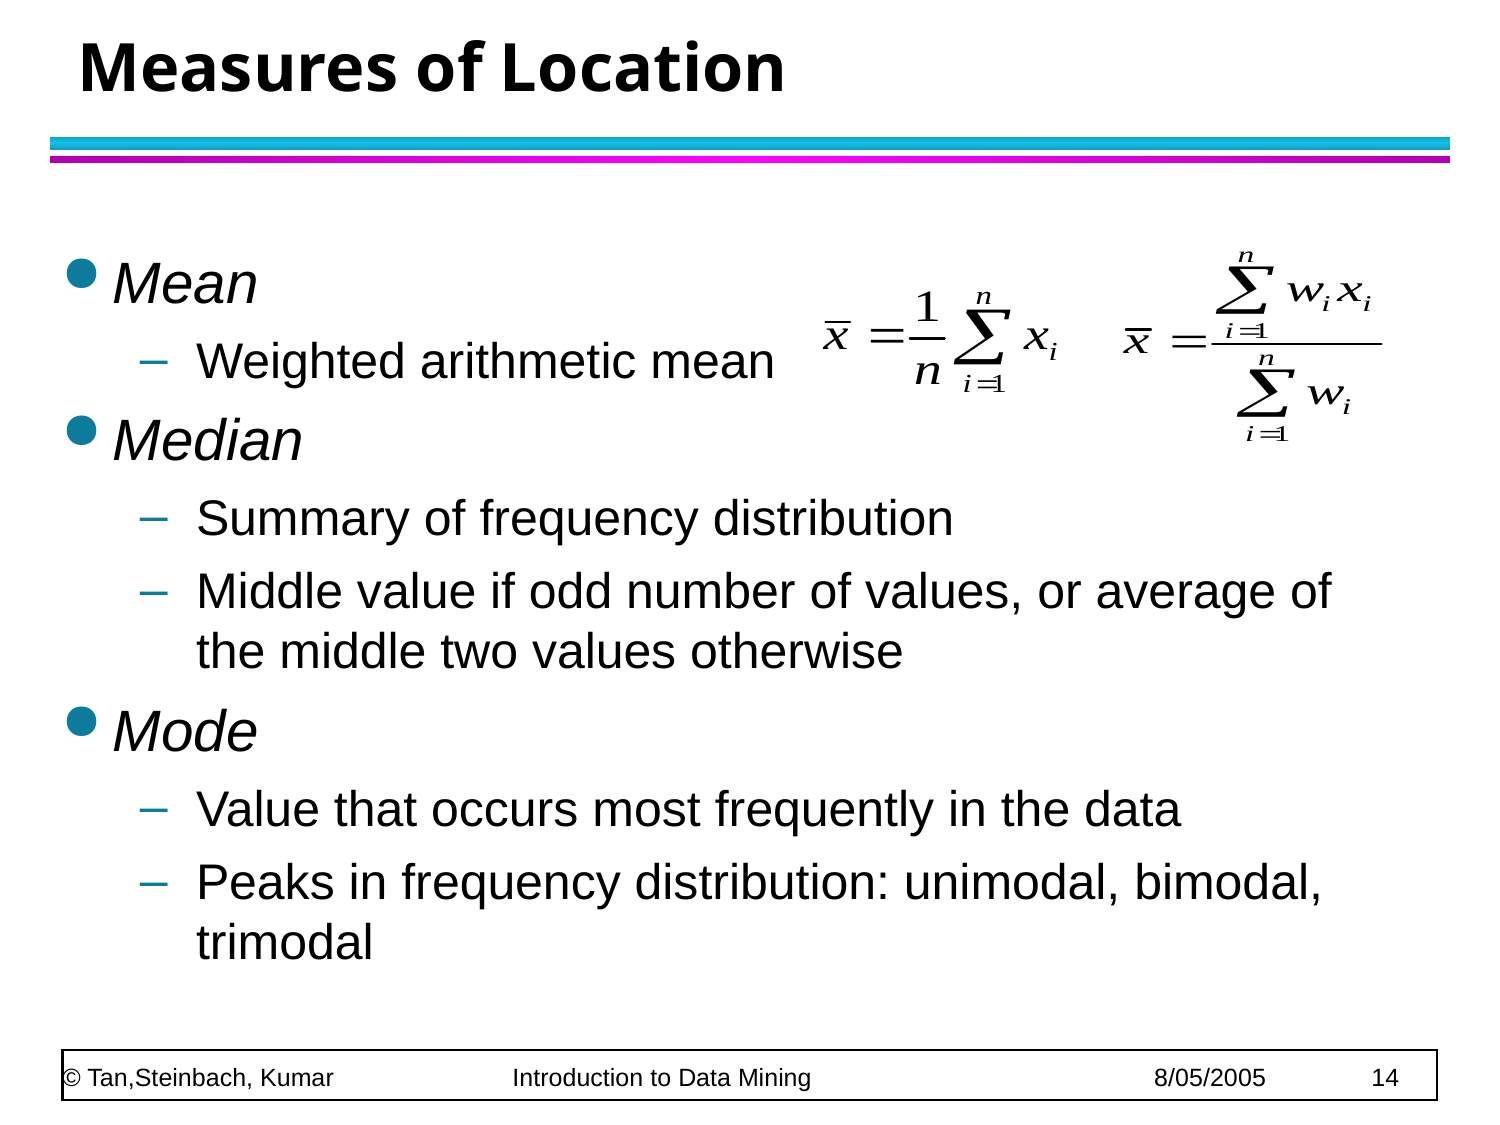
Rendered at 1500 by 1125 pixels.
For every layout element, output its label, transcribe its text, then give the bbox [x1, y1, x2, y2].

title Measures of Location [61, 24, 1422, 113]
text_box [1112, 237, 1396, 451]
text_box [812, 274, 1076, 403]
list Mean Weighted arithmetic mean Median Summary of frequency distribution Middle value if odd number of values, or average of the middle two values otherwise Mode Value that occurs most frequently in the data Peaks in frequency distribution: unimodal, bimodal, trimodal [49, 236, 1426, 1051]
